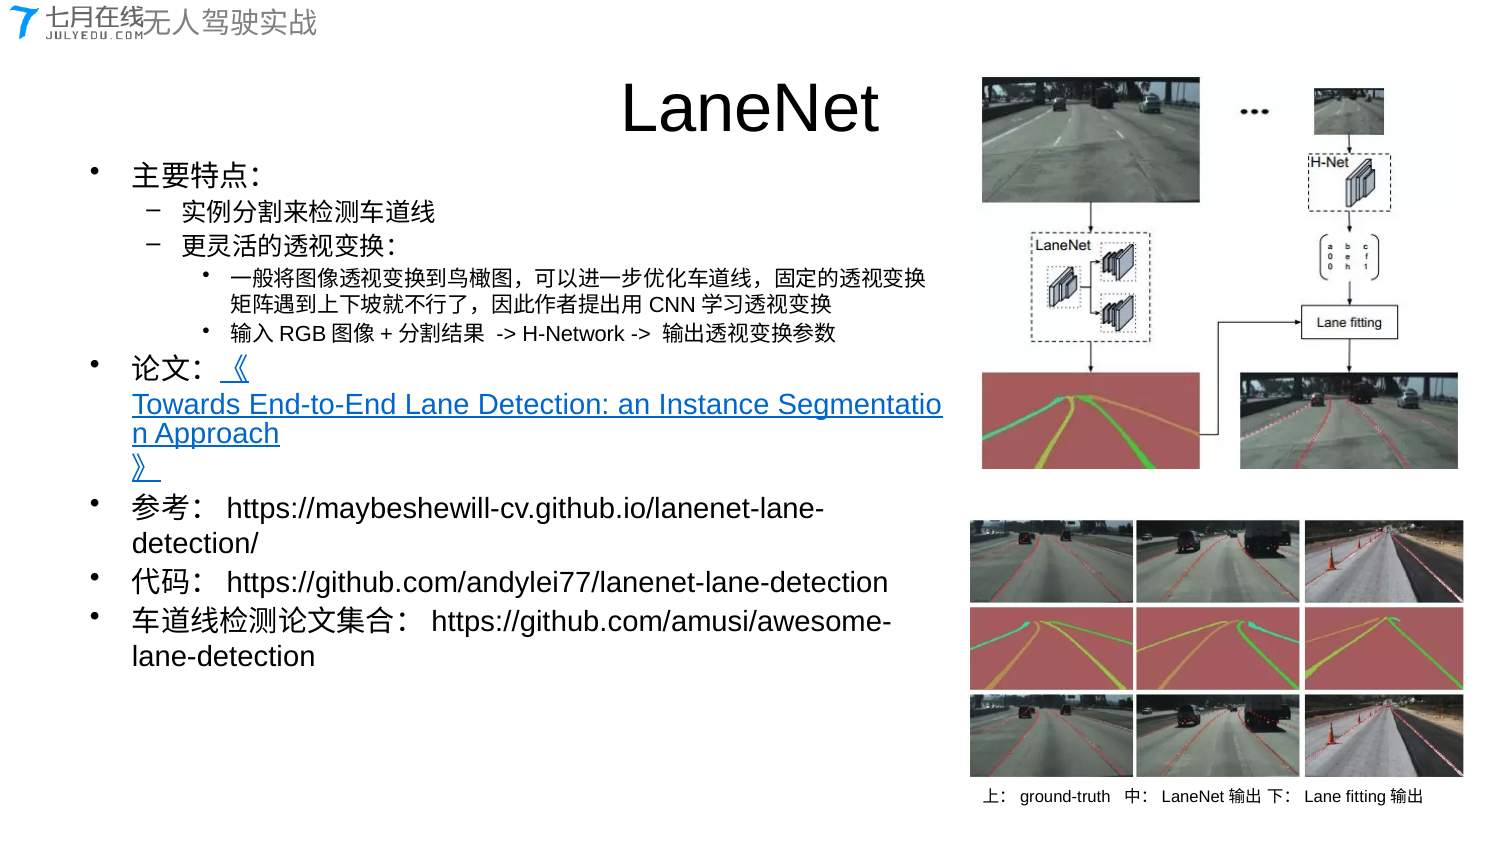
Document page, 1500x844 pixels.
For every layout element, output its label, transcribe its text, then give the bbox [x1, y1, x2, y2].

title LaneNet [74, 33, 1426, 175]
picture [976, 72, 1464, 469]
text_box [967, 518, 1464, 814]
picture [7, 3, 144, 41]
list 主要特点： 实例分割来检测车道线 更灵活的透视变换： 一般将图像透视变换到鸟橄图，可以进一步优化车道线，固定的透视变换矩阵遇到上下坡就不行了，因此作者提出用CNN学习透视变换 输入RGB图像+分割结果 -> H-Network -> 输出透视变换参数 论文：《Towards End-to-End Lane Detection: an Instance Segmentation Approach》 参考：https://maybeshewill-cv.github.io/lanenet-lane-detection/ 代码：https://github.com/andylei77/lanenet-lane-detection 车道线检测论文集合：https://github.com/amusi/awesome-lane-detection [74, 149, 963, 707]
